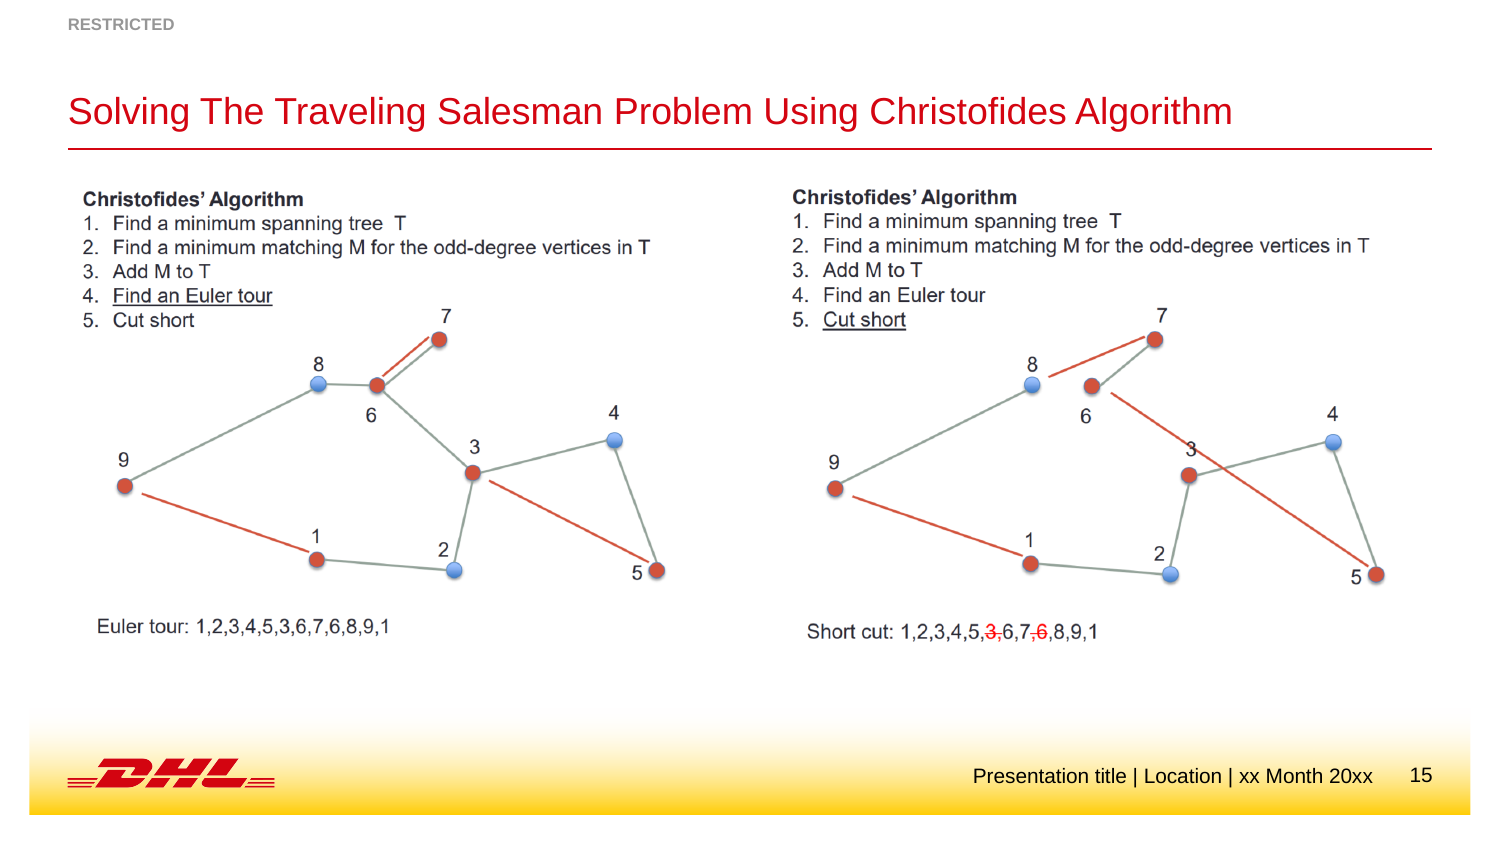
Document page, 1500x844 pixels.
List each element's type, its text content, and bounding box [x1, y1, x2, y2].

footer Presentation title | Location | xx Month 20xx [342, 761, 1374, 788]
picture [73, 182, 673, 649]
picture [67, 758, 275, 788]
title Solving The Traveling Salesman Problem Using Christofides Algorithm [67, 31, 1433, 133]
picture [785, 183, 1399, 649]
